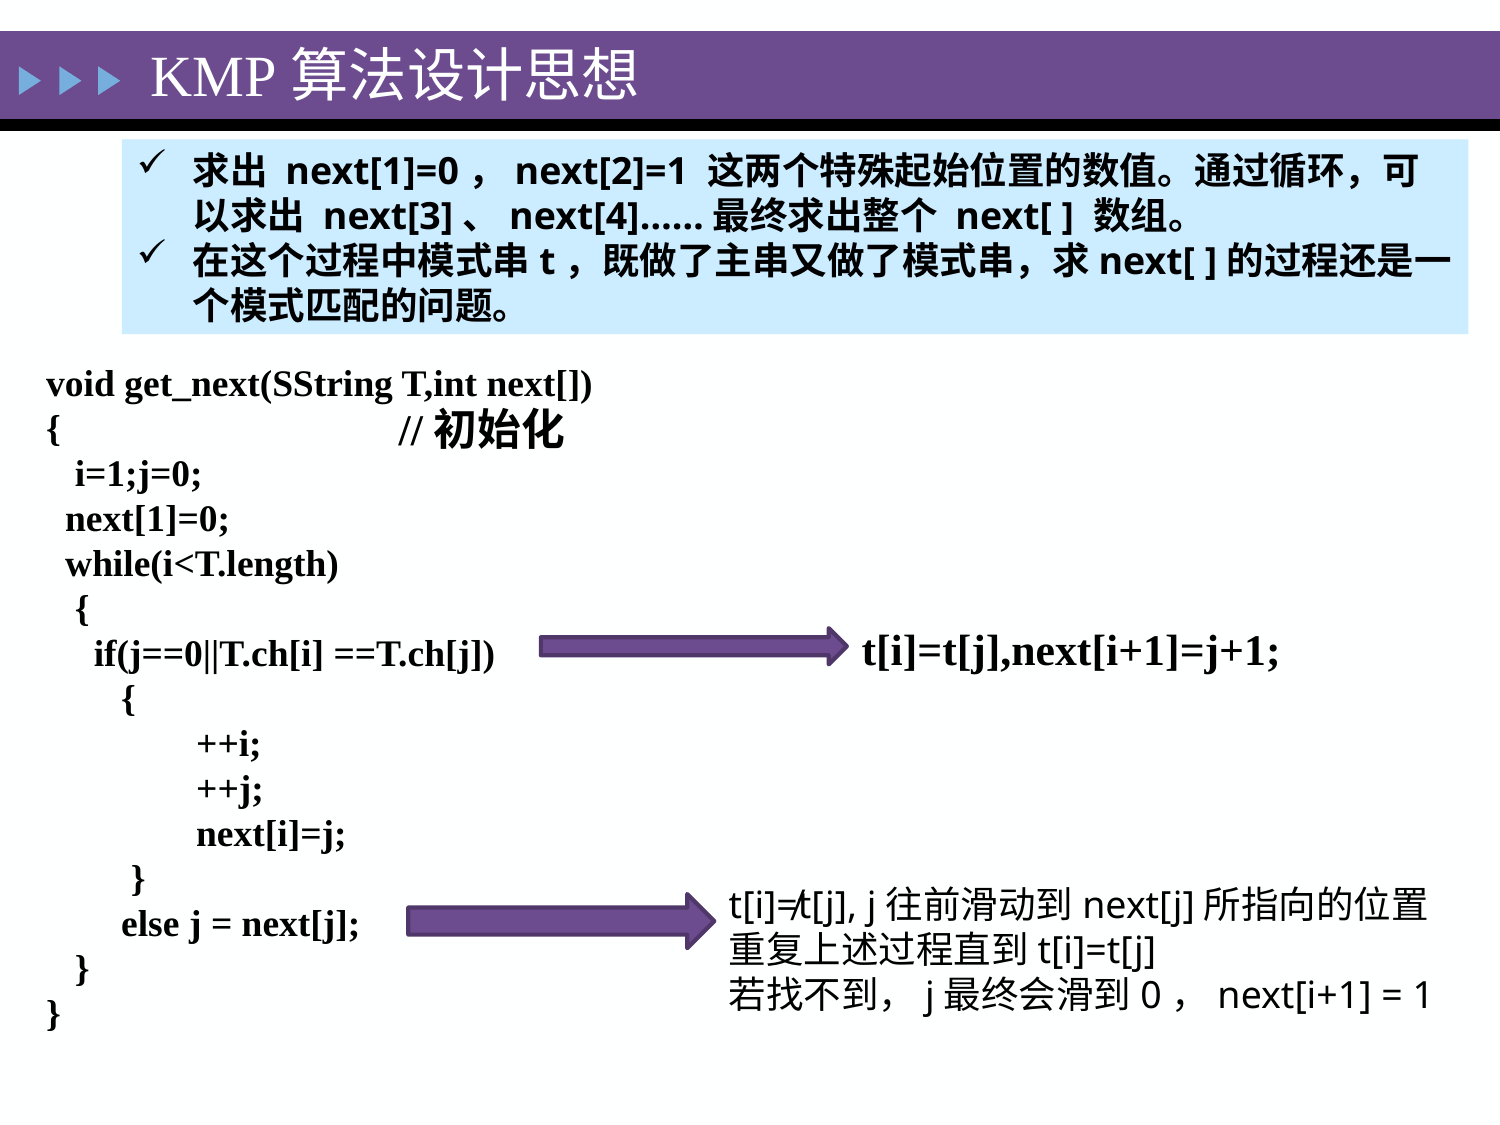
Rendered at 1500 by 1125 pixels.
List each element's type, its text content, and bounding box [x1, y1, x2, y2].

text_box t[i]≠t[j], j往前滑动到next[j]所指向的位置 重复上述过程直到t[i]=t[j] 若找不到，j最终会滑到0，next[i+1] = 1 [714, 873, 1483, 1024]
text_box //初始化 [383, 394, 596, 462]
text_box [406, 892, 714, 951]
text_box [538, 626, 846, 667]
text_box t[i]=t[j],next[i+1]=j+1; [846, 614, 1424, 682]
text_box 求出 next[1]=0，next[2]=1 这两个特殊起始位置的数值。通过循环，可以求出 next[3]、next[4]……最终求出整个 next[ ] 数组。 在这个过程中模式串t，既做了主串又做了模式串，求next[ ]的过程还是一个模式匹配的问题。 [121, 139, 1469, 335]
text_box KMP算法设计思想 [135, 30, 1188, 116]
text_box void get_next(SString T,int next[]) { i=1;j=0; next[1]=0; while(i<T.length) { if(j==0||T.ch[i] ==T.ch[j]) { ++i; ++j; next[i]=j; } else j = next[j]; } } [31, 351, 655, 1087]
